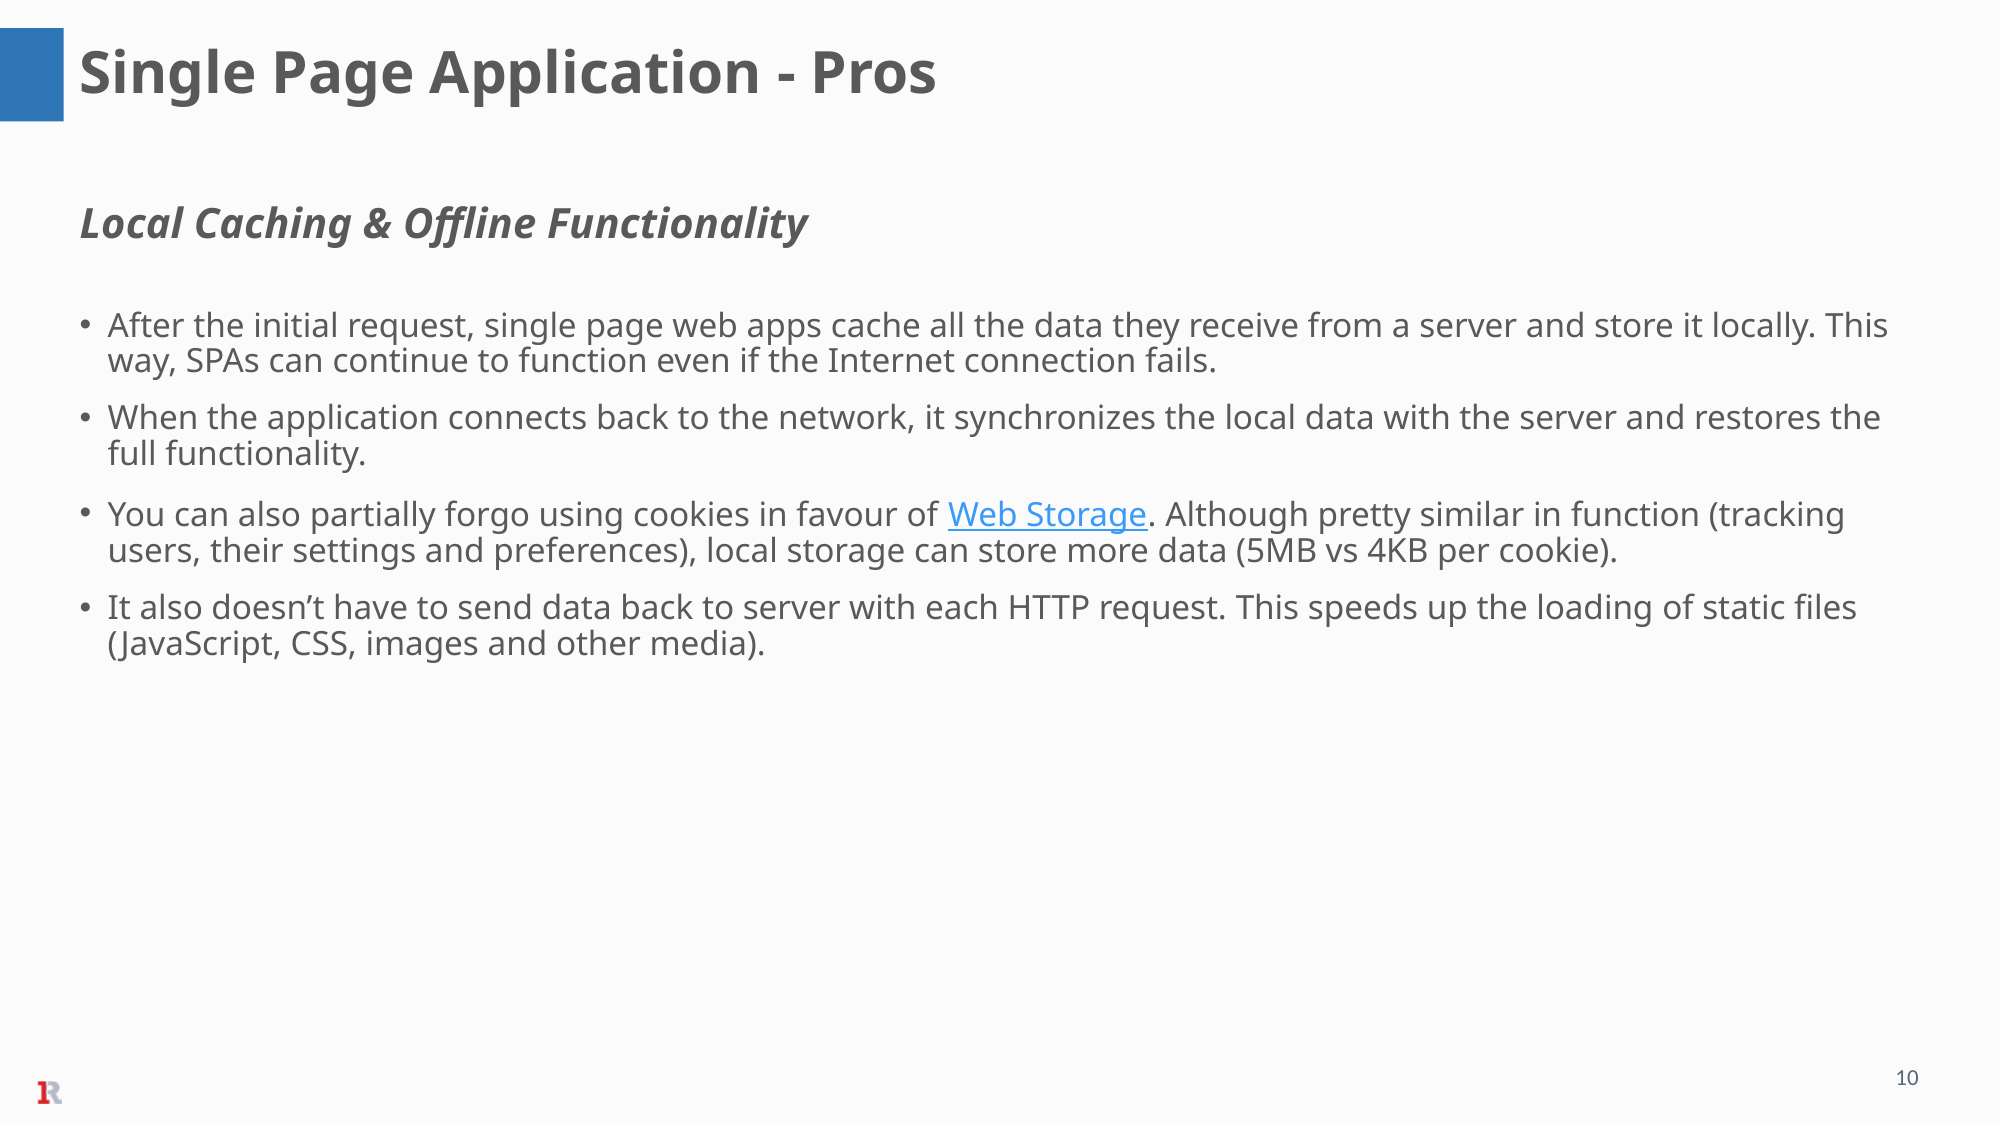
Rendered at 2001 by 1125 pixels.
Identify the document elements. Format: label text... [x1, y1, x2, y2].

picture [26, 1081, 62, 1104]
list Single Page Application - Pros [64, 35, 2000, 118]
list Local Caching & Offline Functionality After the initial request, single page web apps cache all the data they receive from a server and store it locally. This way, SPAs can continue to function even if the Internet connection fails. When the application connects back to the network, it synchronizes the local data with the server and restores the full functionality. You can also partially forgo using cookies in favour of Web Storage. Although pretty similar in function (tracking users, their settings and preferences), local storage can store more data (5MB vs 4KB per cookie). It also doesn’t have to send data back to server with each HTTP request. This speeds up the loading of static files (JavaScript, CSS, images and other media). [64, 128, 1942, 1027]
